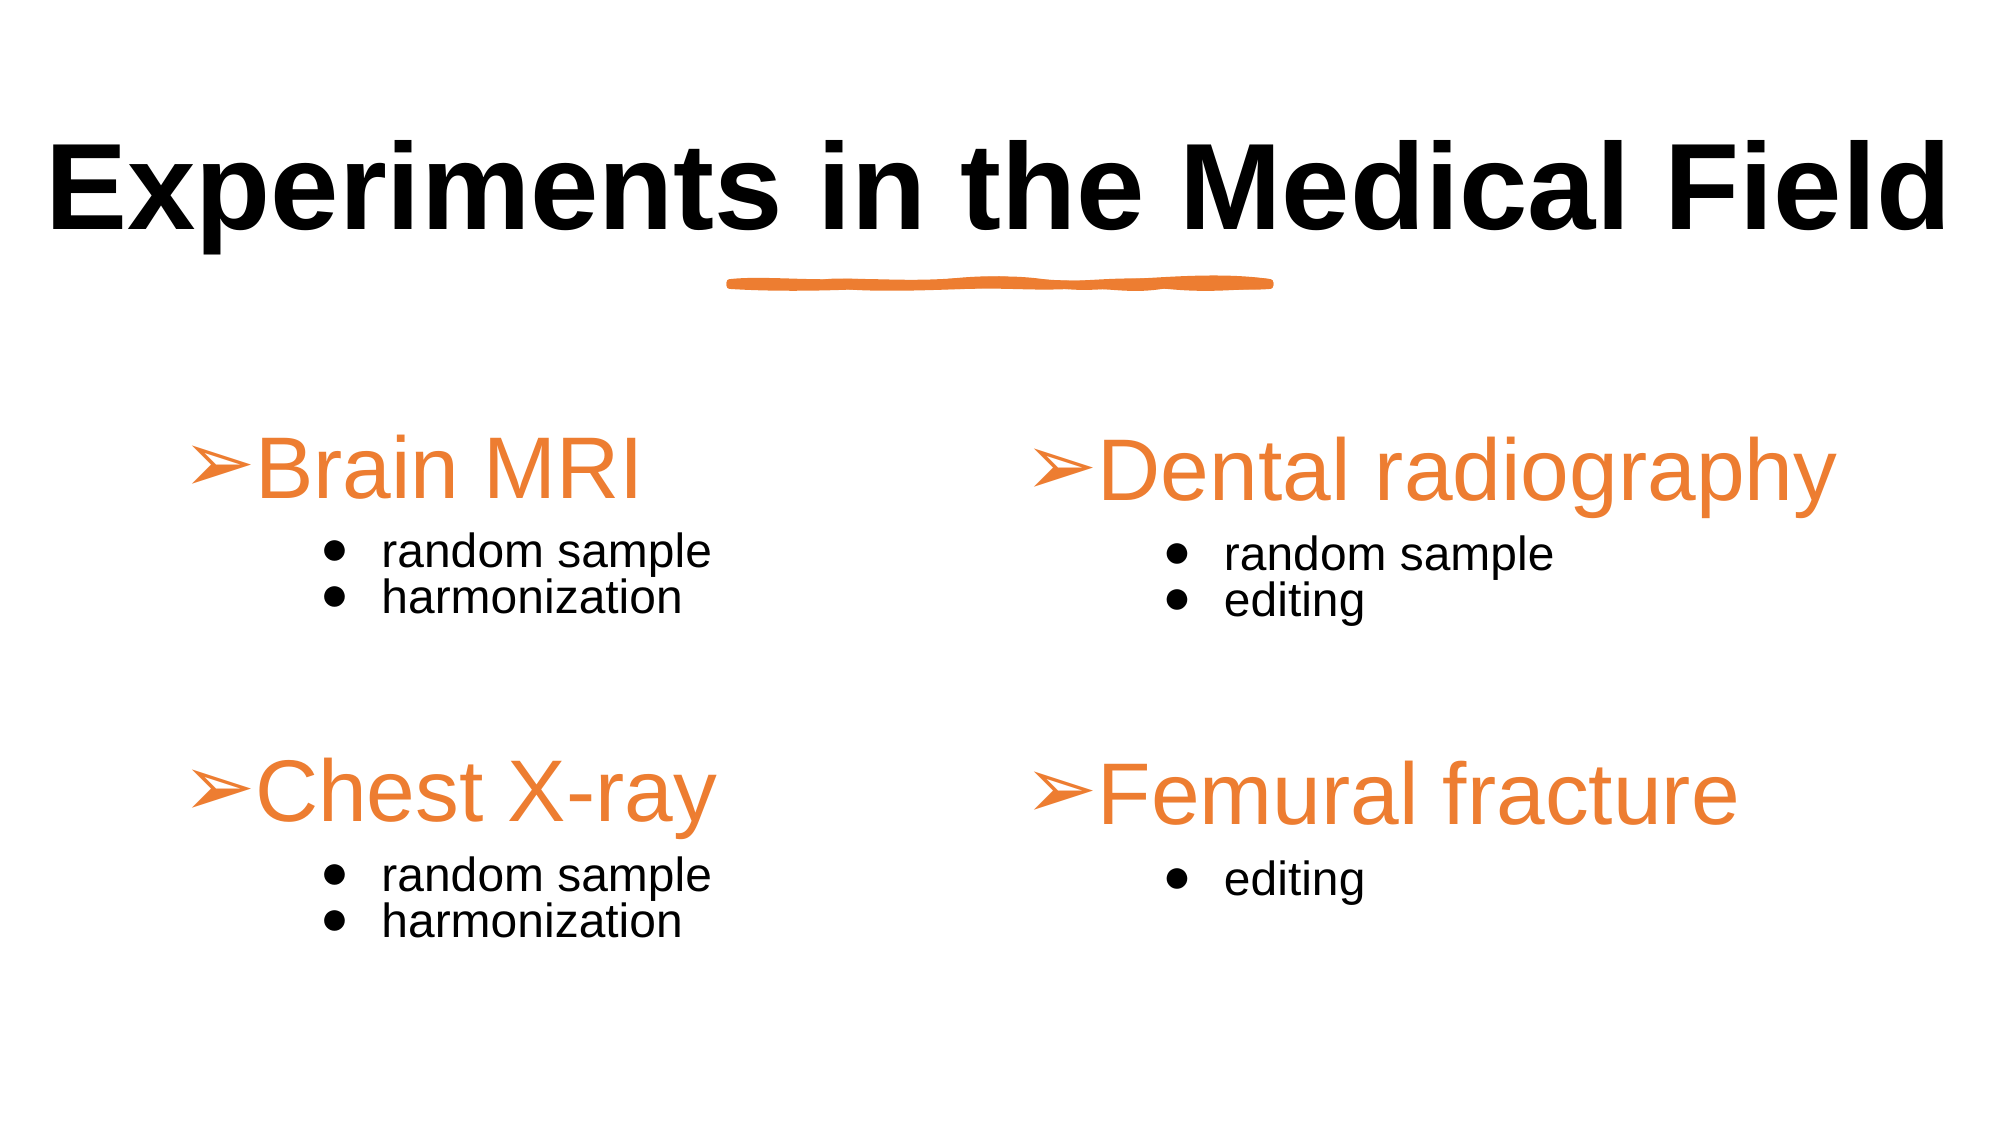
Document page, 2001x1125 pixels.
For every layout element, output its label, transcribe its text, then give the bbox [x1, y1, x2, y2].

text_box [729, 278, 1270, 288]
text_box Experiments in the Medical Field [29, 89, 1971, 264]
text_box Dental radiography random sample editing Femural fracture editing [1002, 415, 1960, 913]
text_box Brain MRI random sample harmonization Chest X-ray random sample harmonization [159, 357, 832, 1038]
